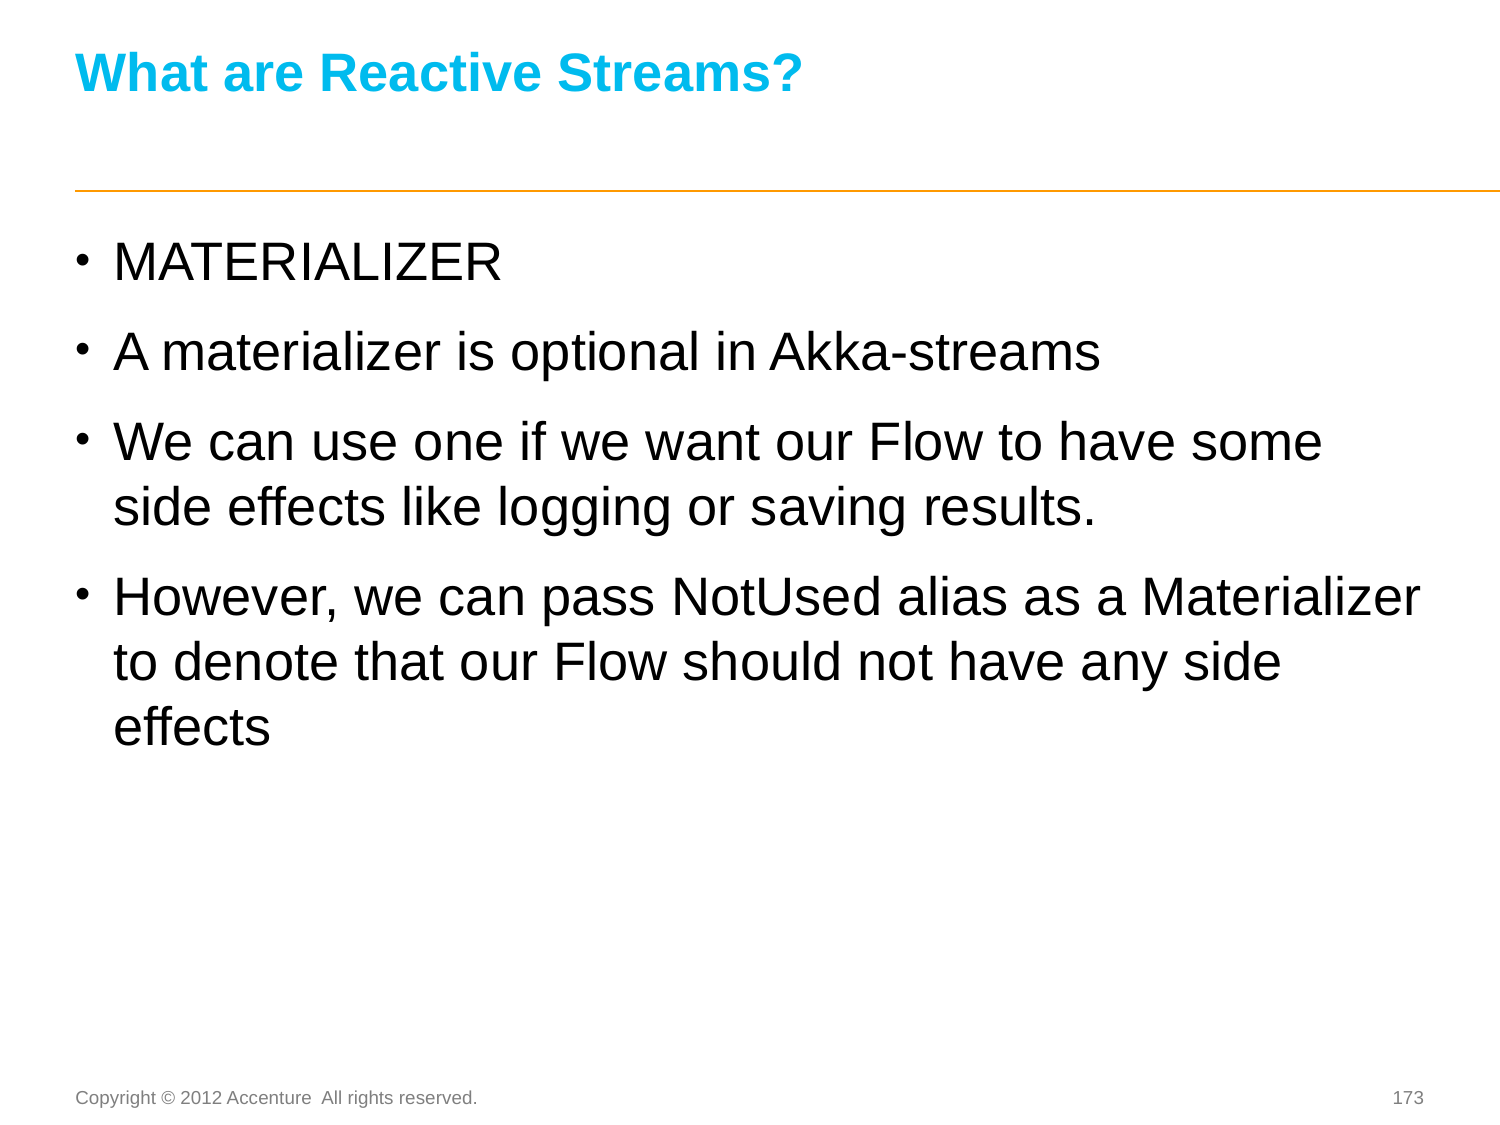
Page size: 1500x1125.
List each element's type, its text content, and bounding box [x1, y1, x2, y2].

title What are Reactive Streams? [75, 27, 1422, 157]
list MATERIALIZER A materializer is optional in Akka-streams We can use one if we want our Flow to have some side effects like logging or saving results. However, we can pass NotUsed alias as a Materializer to denote that our Flow should not have any side effects [75, 226, 1425, 1018]
